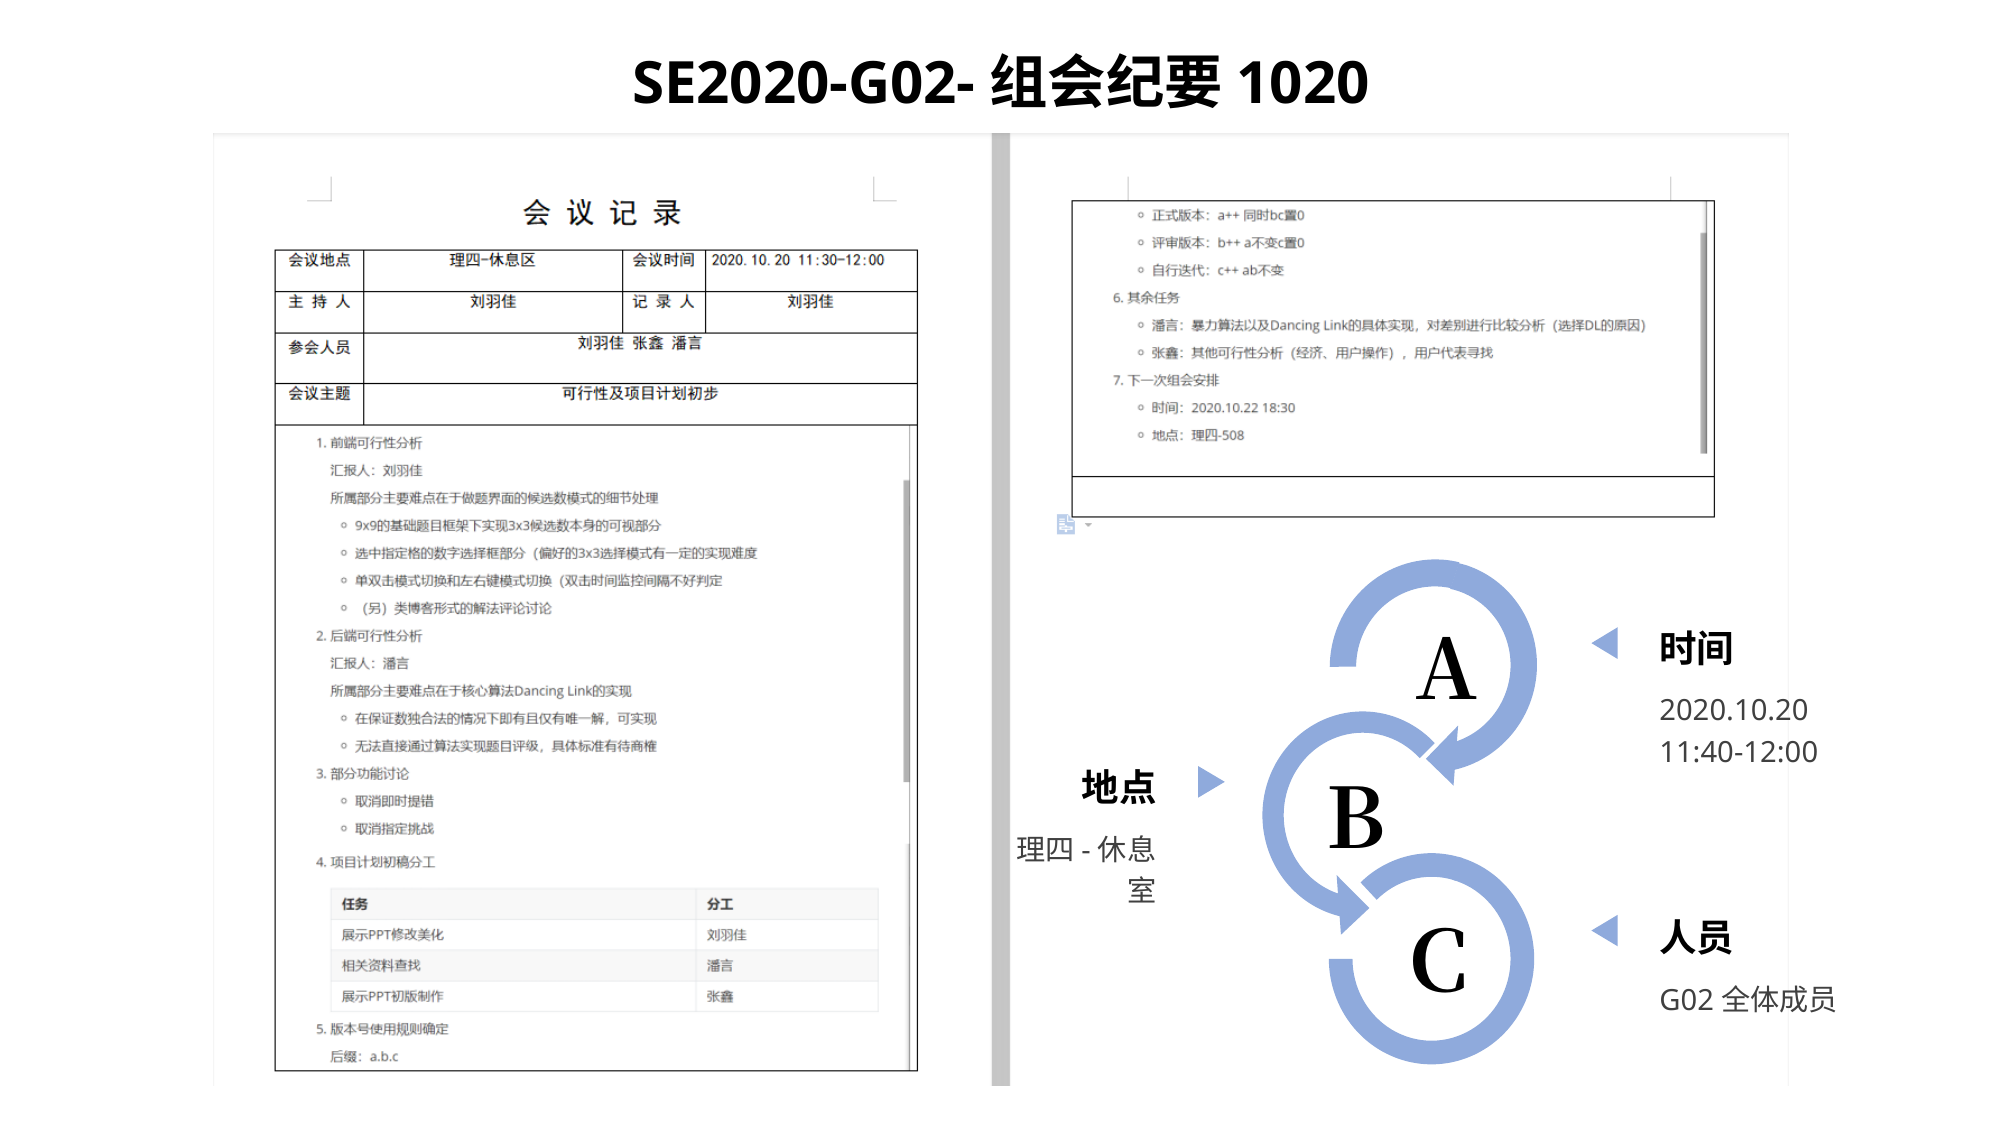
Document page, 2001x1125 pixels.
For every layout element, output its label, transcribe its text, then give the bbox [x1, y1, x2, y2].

text_box 2020.10.20 11:40-12:00 [1789, 677, 1867, 776]
text_box G02全体成员 [1789, 966, 1867, 1024]
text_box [1311, 608, 1493, 1017]
text_box SE2020-G02-组会纪要1020 [0, 38, 2000, 123]
picture [213, 133, 1789, 1086]
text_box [1198, 543, 1618, 1065]
